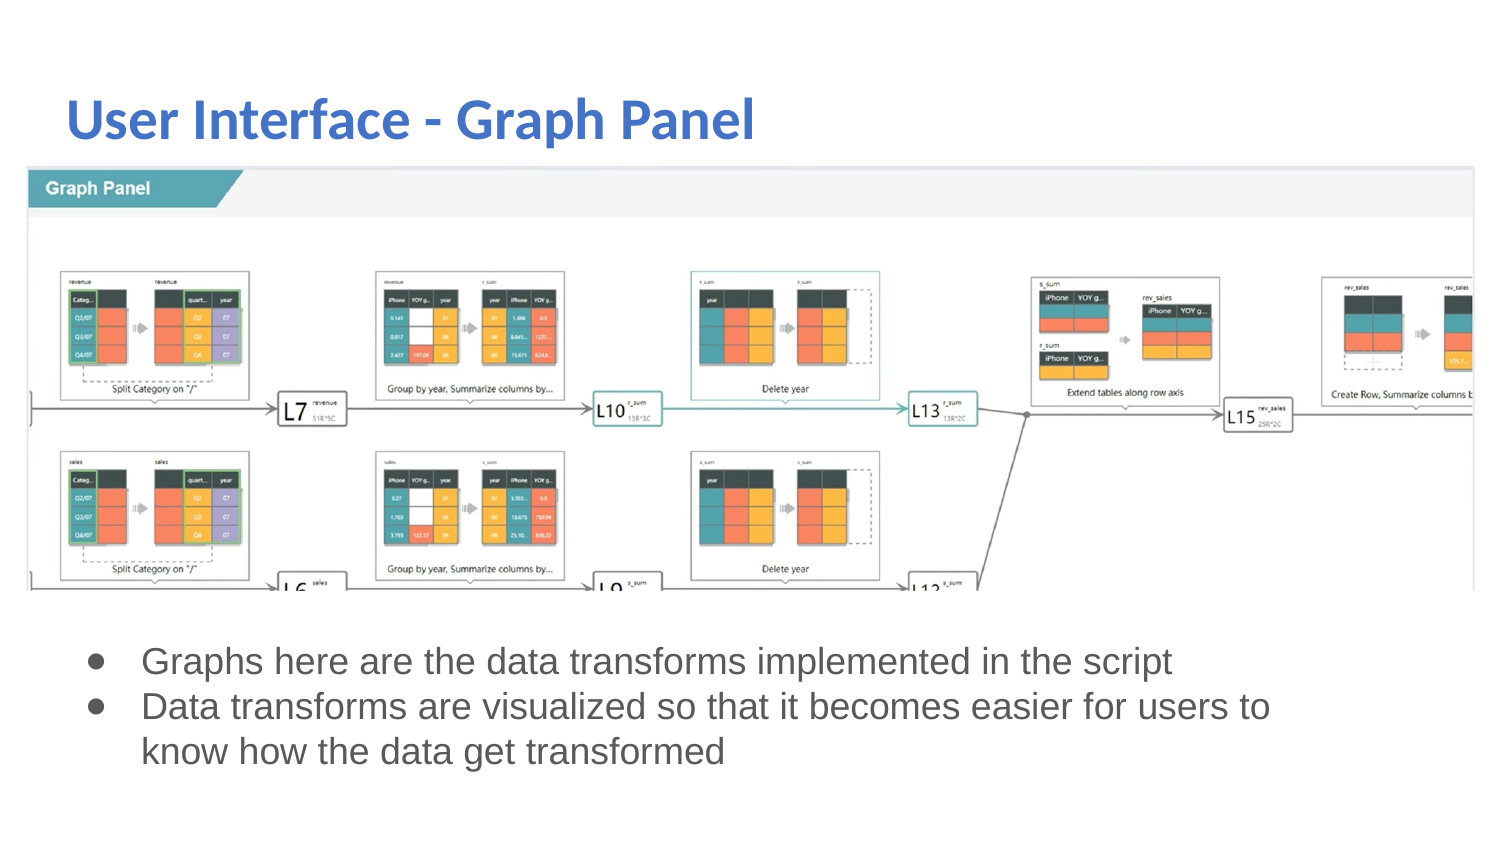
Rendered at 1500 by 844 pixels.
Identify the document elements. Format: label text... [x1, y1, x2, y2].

picture [24, 166, 1476, 592]
title User Interface - Graph Panel [51, 72, 1449, 165]
text_box Graphs here are the data transforms implemented in the script Data transforms are visualized so that it becomes easier for users to know how the data get transformed [51, 621, 1304, 787]
